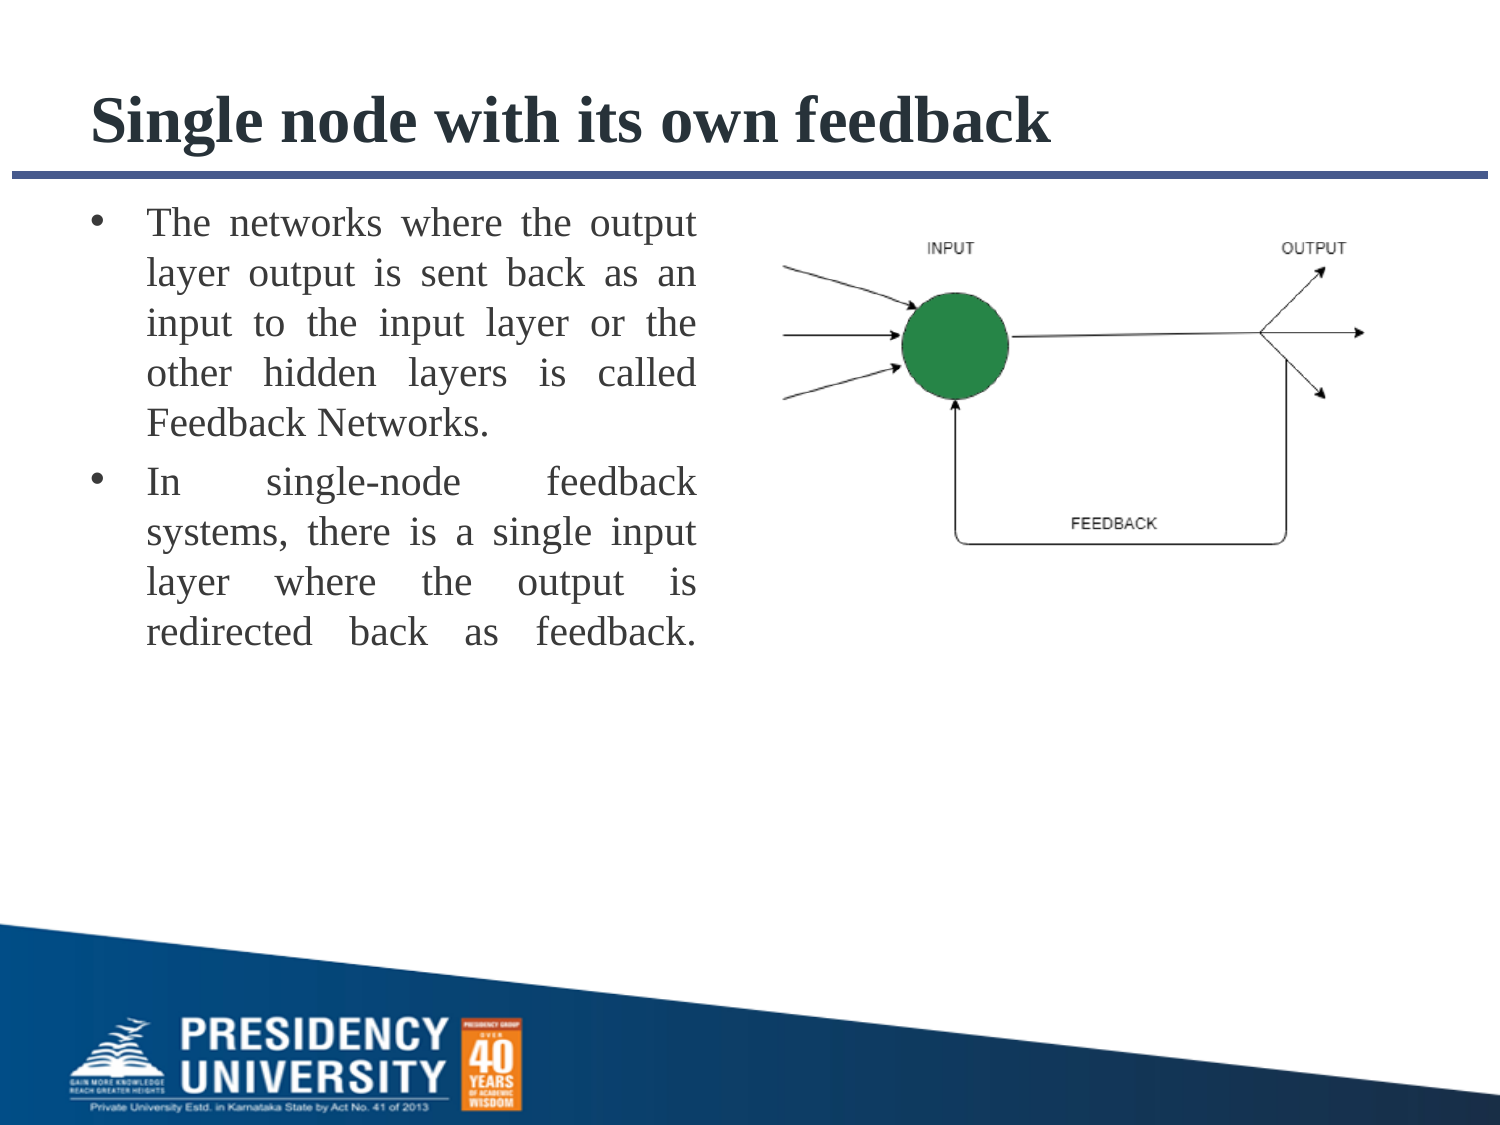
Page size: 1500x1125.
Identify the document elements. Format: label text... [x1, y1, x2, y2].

list The networks where the output layer output is sent back as an input to the input layer or the other hidden layers is called Feedback Networks. In single-node feedback systems, there is a single input layer where the output is redirected back as feedback. [75, 187, 713, 913]
picture [749, 211, 1438, 558]
title Single node with its own feedback [75, 0, 1349, 164]
picture [0, 921, 1500, 1125]
